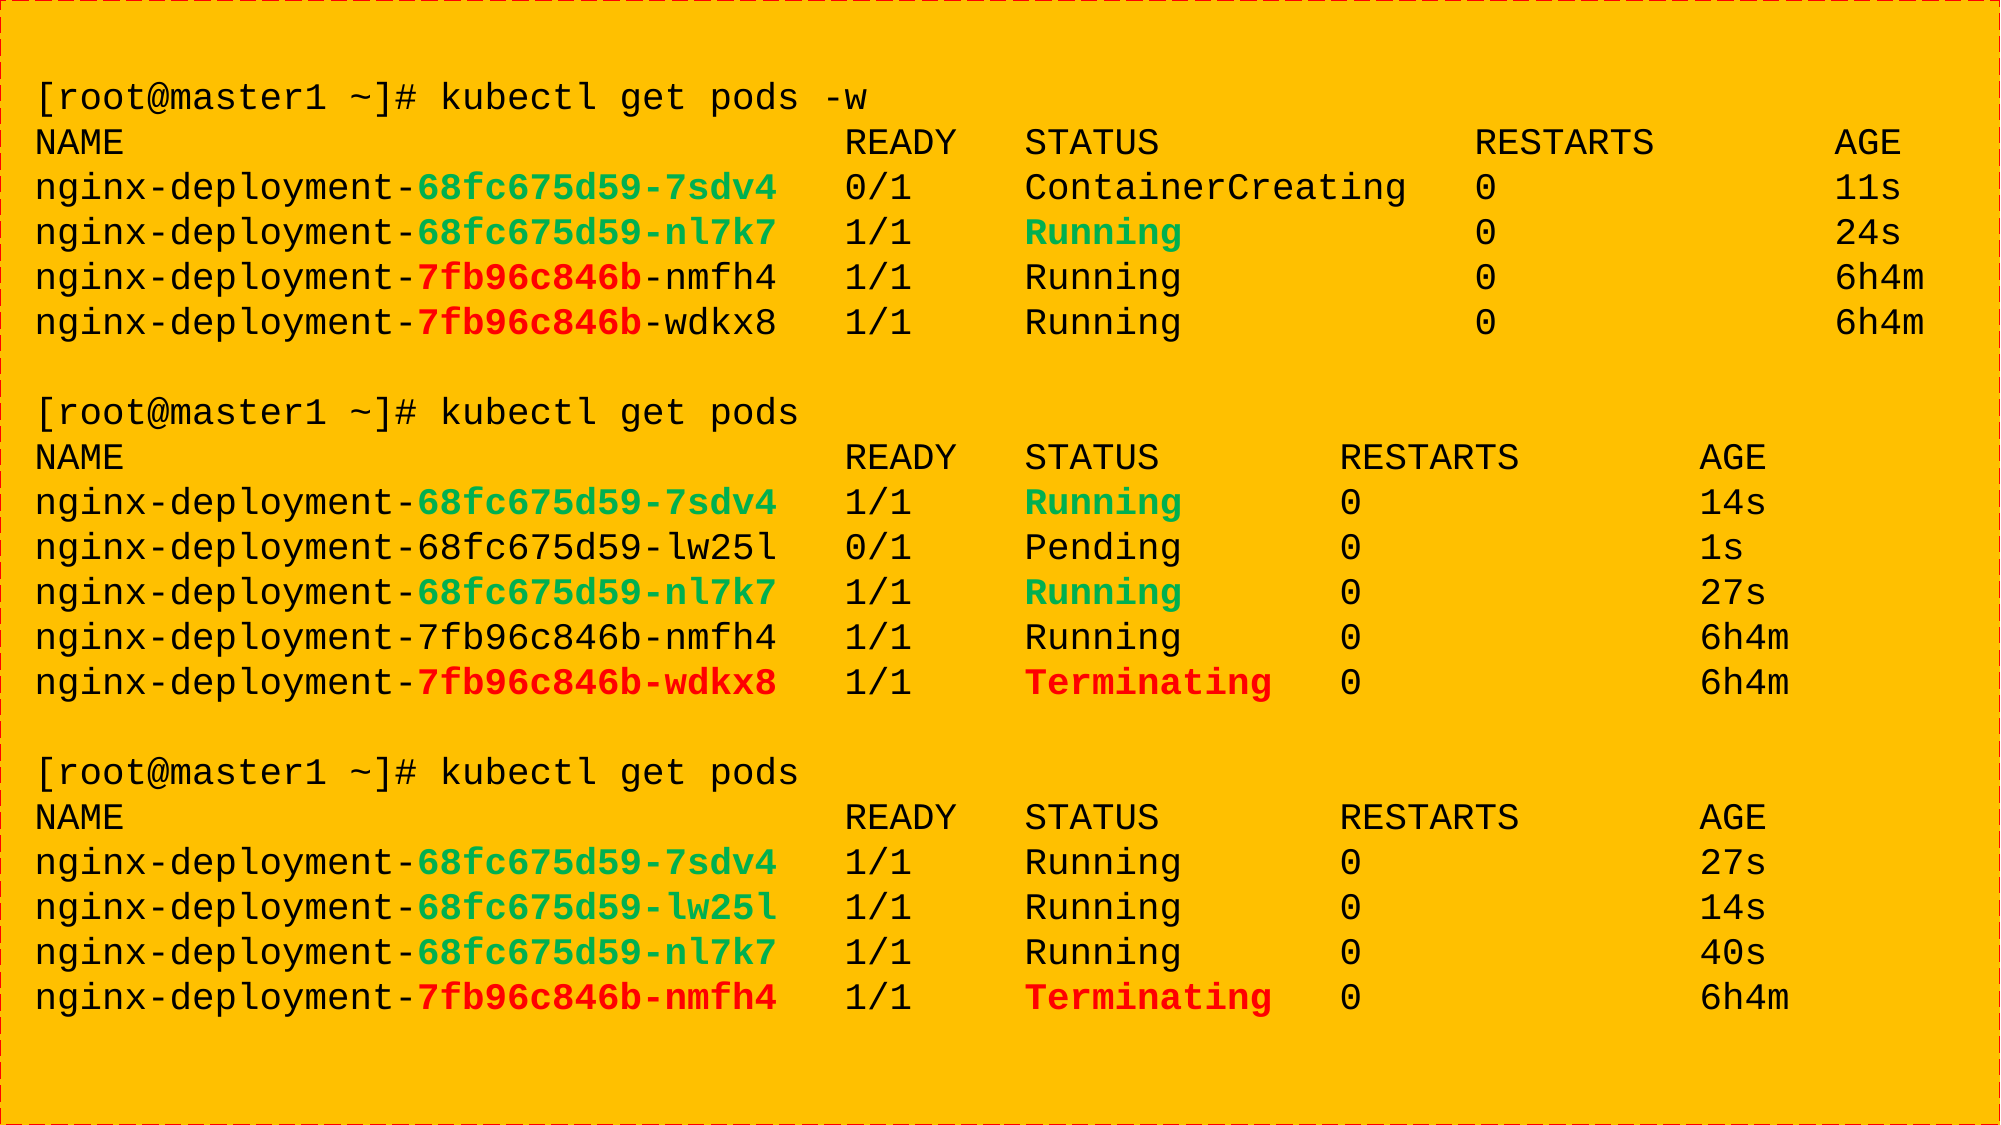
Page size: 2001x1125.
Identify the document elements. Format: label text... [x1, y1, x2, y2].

text_box [root@master1 ~]# kubectl get pods -w NAME READY STATUS RESTARTS AGE nginx-deployment-68fc675d59-7sdv4 0/1 ContainerCreating 0 11s nginx-deployment-68fc675d59-nl7k7 1/1 Running 0 24s nginx-deployment-7fb96c846b-nmfh4 1/1 Running 0 6h4m nginx-deployment-7fb96c846b-wdkx8 1/1 Running 0 6h4m [root@master1 ~]# kubectl get pods NAME READY STATUS RESTARTS AGE nginx-deployment-68fc675d59-7sdv4 1/1 Running 0 14s nginx-deployment-68fc675d59-lw25l 0/1 Pending 0 1s nginx-deployment-68fc675d59-nl7k7 1/1 Running 0 27s nginx-deployment-7fb96c846b-nmfh4 1/1 Running 0 6h4m nginx-deployment-7fb96c846b-wdkx8 1/1 Terminating 0 6h4m [root@master1 ~]# kubectl get pods NAME READY STATUS RESTARTS AGE nginx-deployment-68fc675d59-7sdv4 1/1 Running 0 27s nginx-deployment-68fc675d59-lw25l 1/1 Running 0 14s nginx-deployment-68fc675d59-nl7k7 1/1 Running 0 40s nginx-deployment-7fb96c846b-nmfh4 1/1 Terminating 0 6h4m [19, 19, 1980, 1114]
text_box [0, 0, 2000, 1125]
